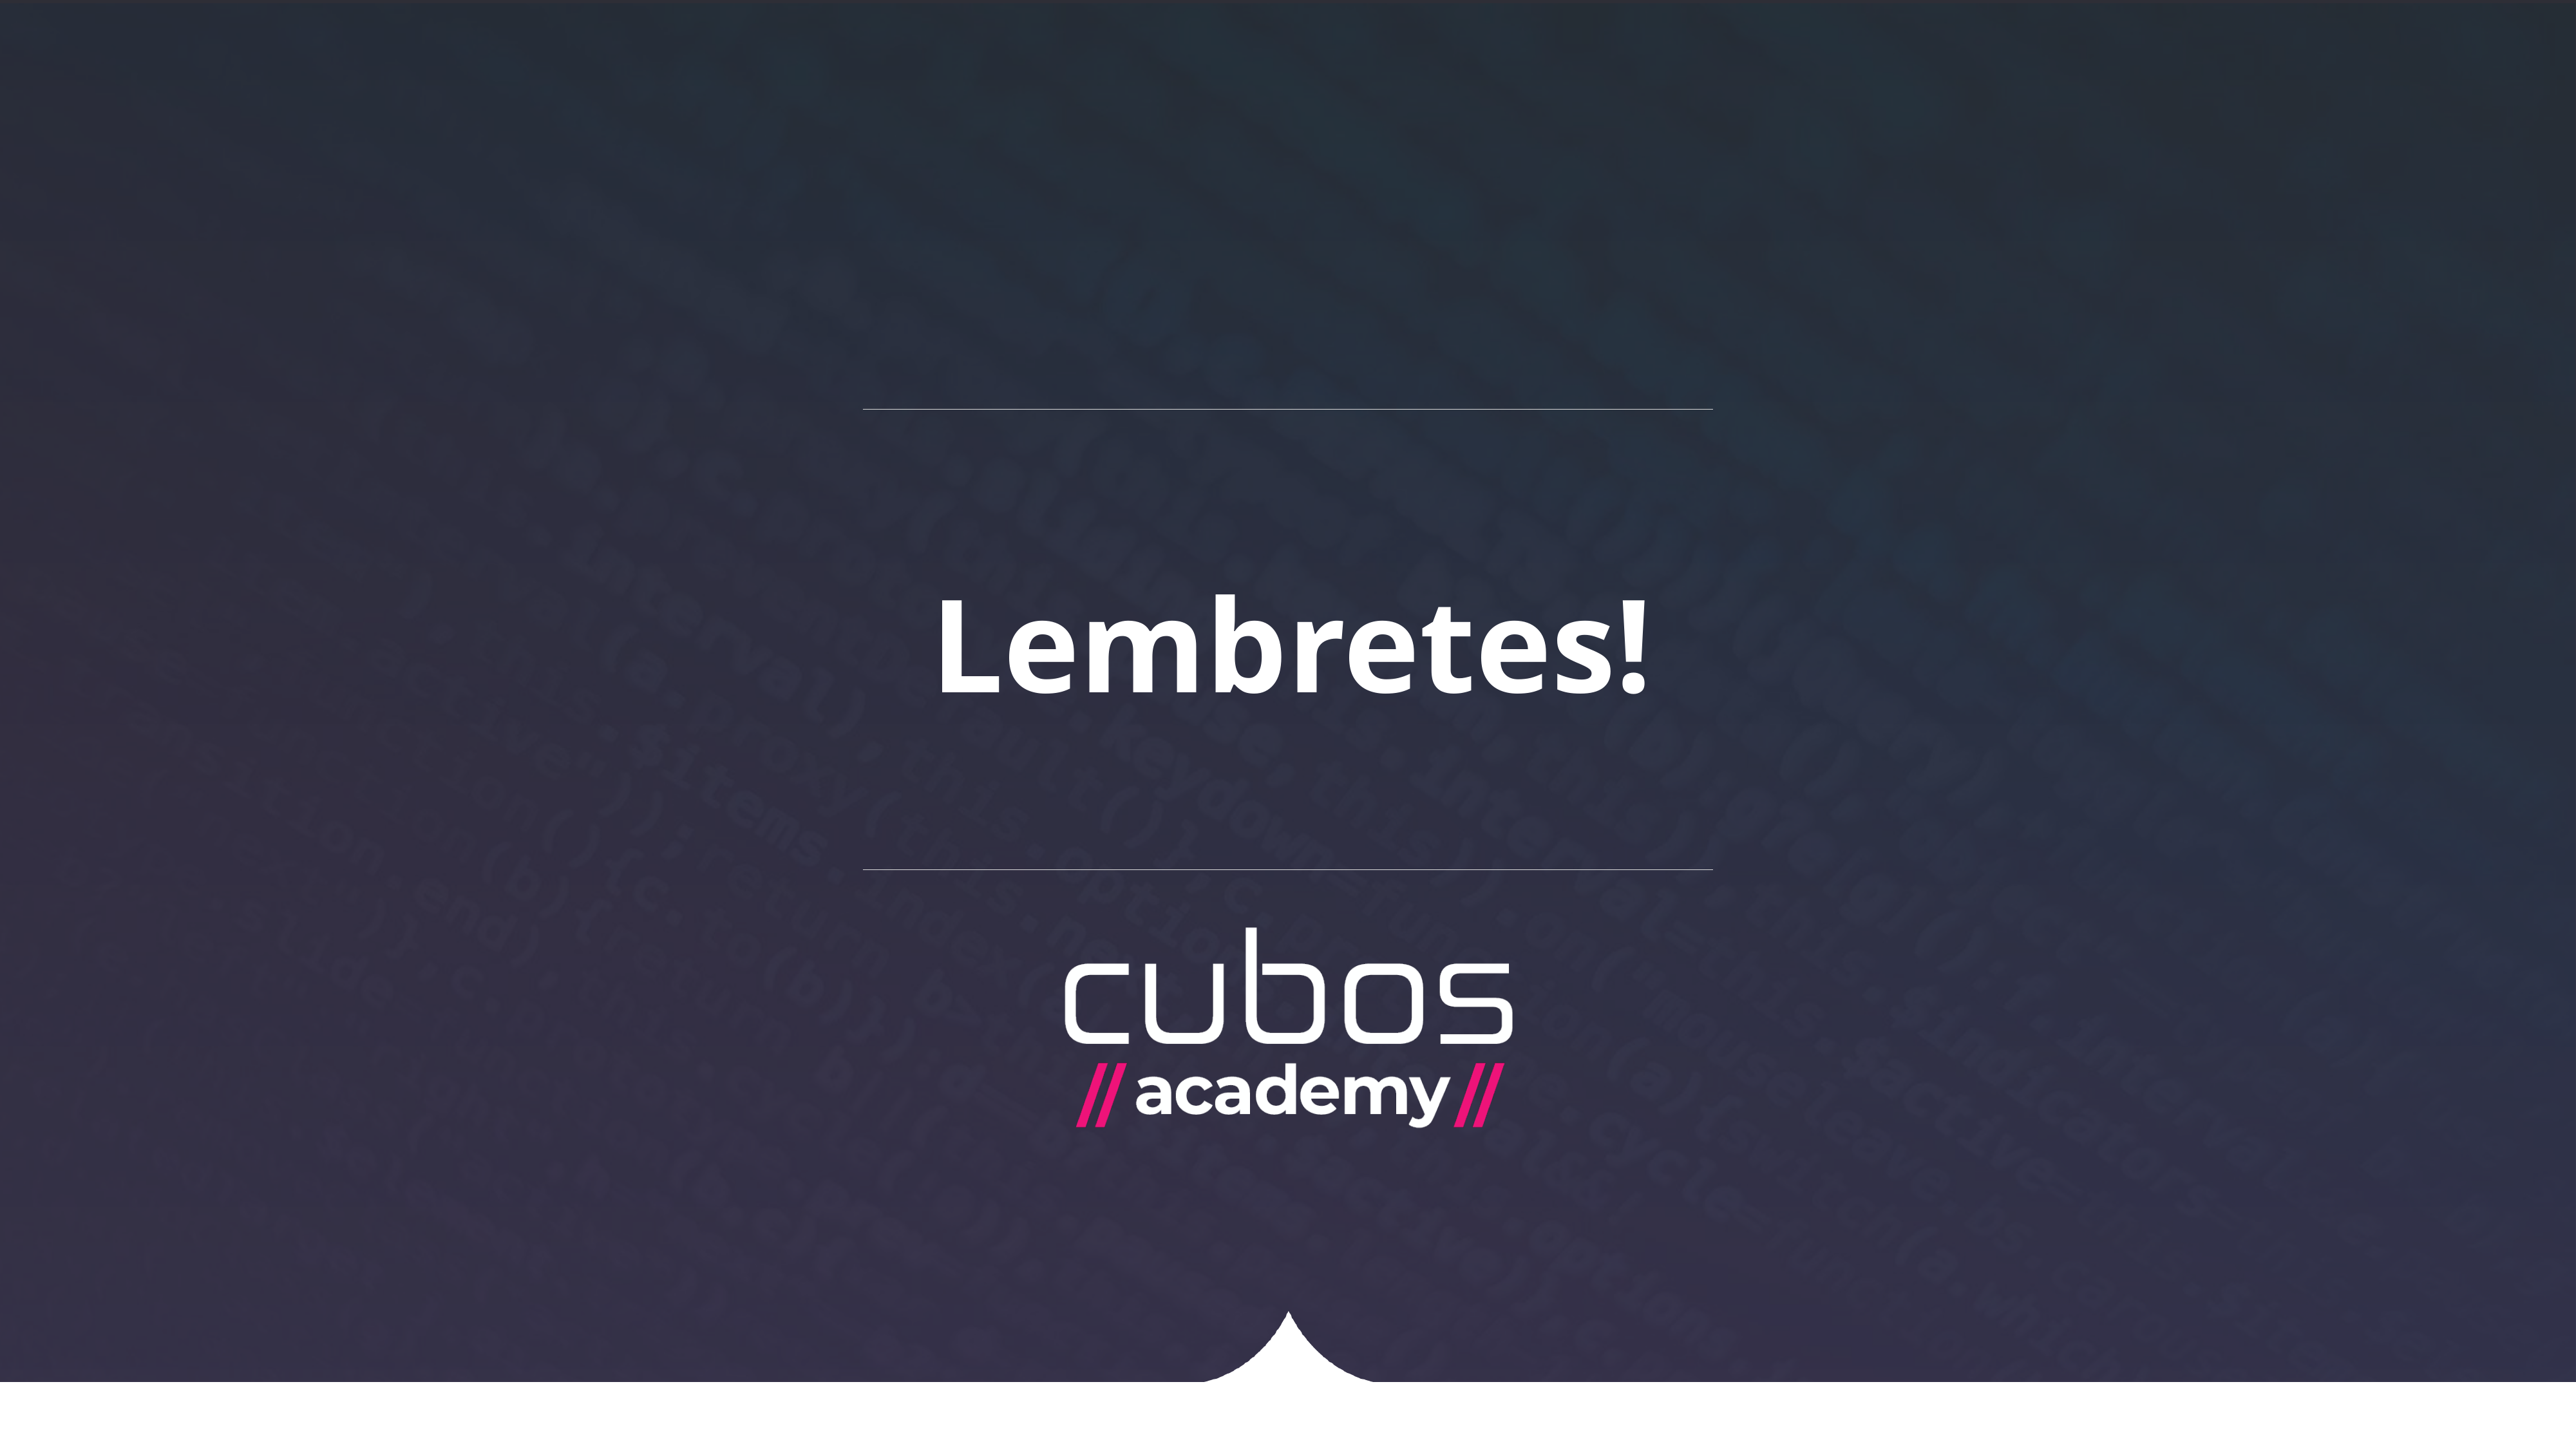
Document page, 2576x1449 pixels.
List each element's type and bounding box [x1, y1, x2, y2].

text_box [0, 1307, 2576, 1449]
picture [0, 3, 2575, 1307]
